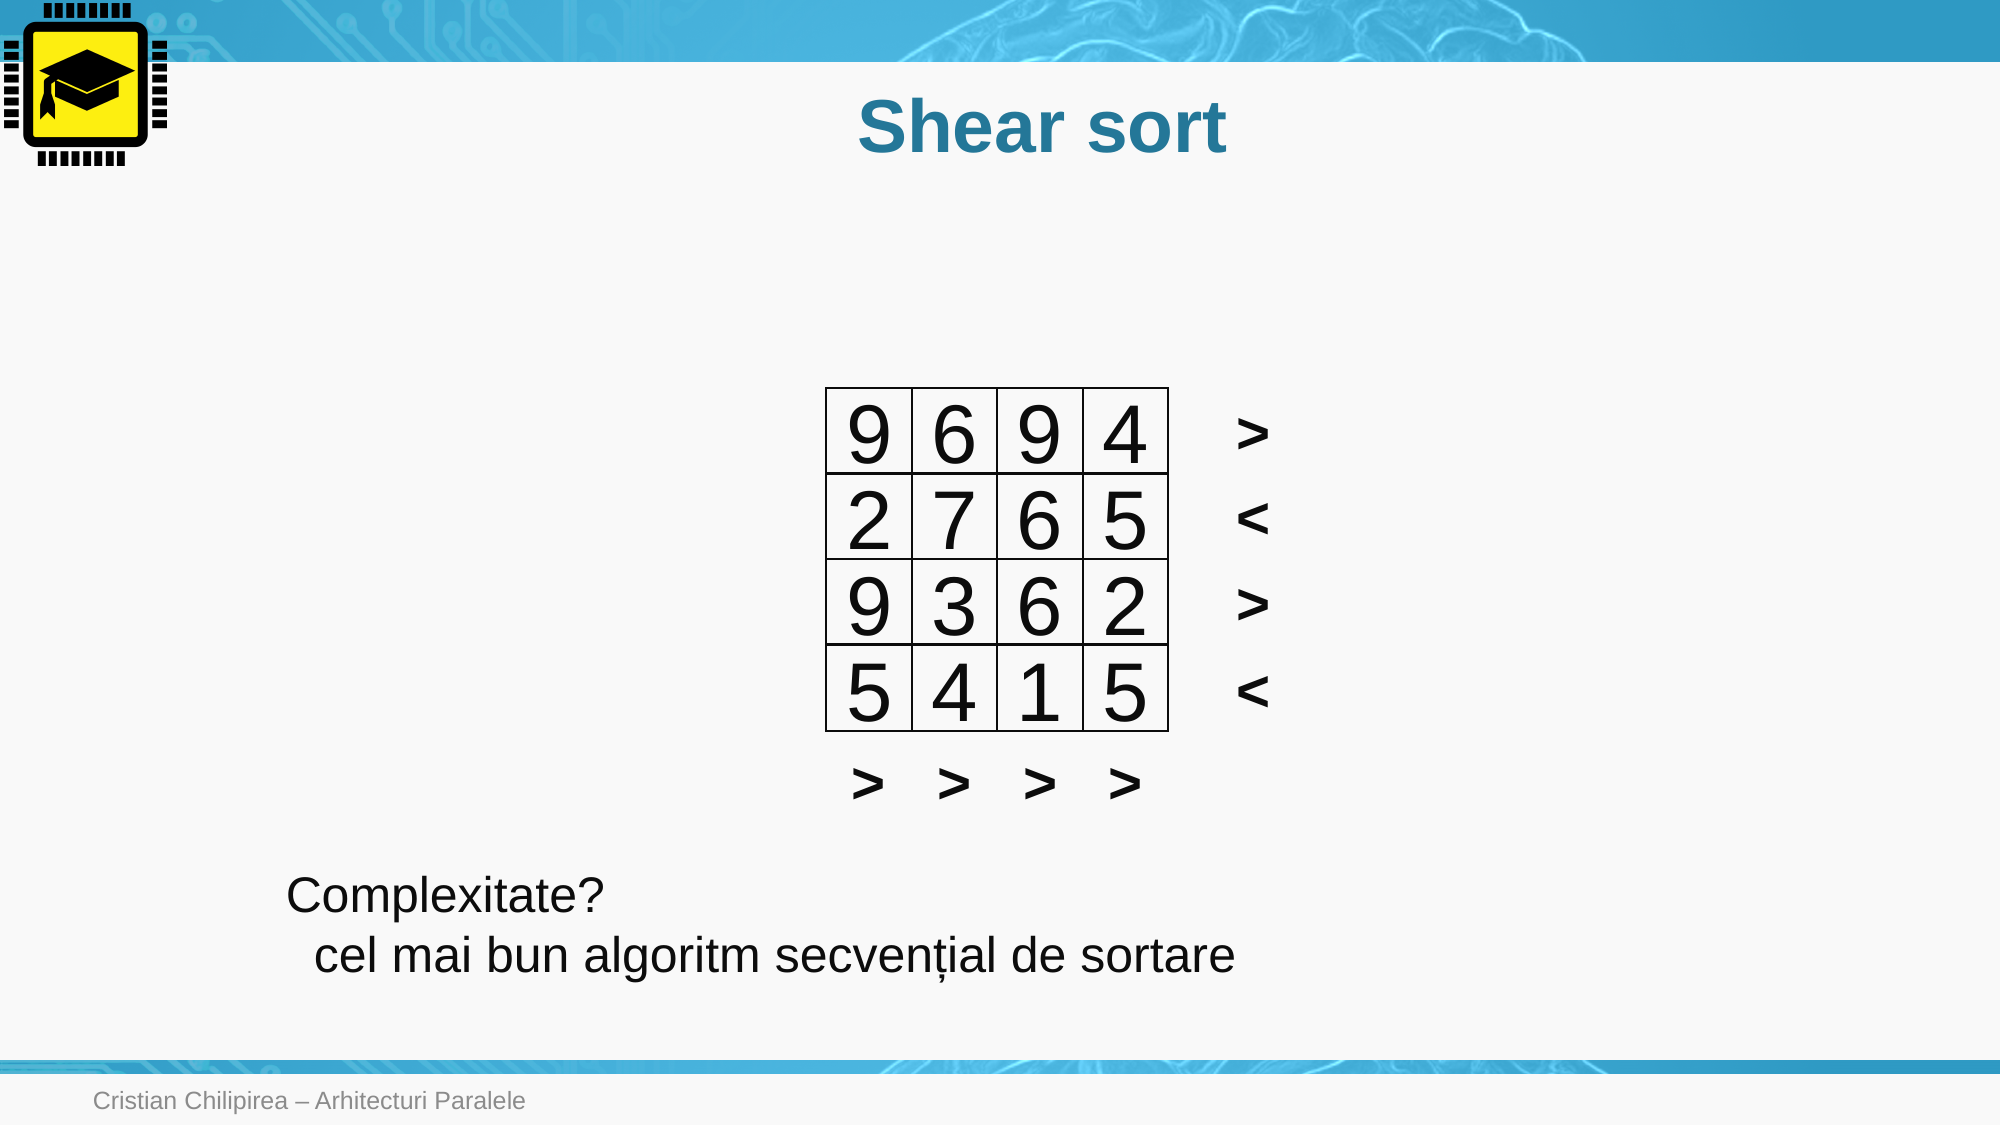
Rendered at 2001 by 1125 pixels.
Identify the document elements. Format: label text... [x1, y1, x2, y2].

text_box 6 [996, 473, 1082, 558]
text_box 4 [1082, 387, 1169, 473]
text_box > [922, 738, 987, 823]
text_box > [1093, 738, 1158, 823]
title Shear sort [170, 76, 1915, 180]
picture [0, 0, 2000, 166]
text_box 3 [911, 558, 996, 644]
text_box 2 [825, 473, 911, 558]
text_box 5 [1082, 473, 1169, 558]
text_box 2 [1082, 558, 1169, 644]
text_box 6 [996, 558, 1082, 644]
text_box < [1221, 473, 1286, 558]
text_box < [1221, 645, 1286, 731]
text_box 4 [911, 644, 996, 732]
text_box 5 [1082, 644, 1169, 732]
text_box 9 [825, 558, 911, 644]
text_box 5 [825, 644, 911, 732]
text_box 9 [825, 387, 911, 473]
text_box 6 [911, 387, 996, 473]
picture [0, 1060, 2000, 1074]
text_box 1 [996, 644, 1082, 732]
text_box 7 [911, 473, 996, 558]
text_box > [837, 738, 901, 823]
text_box > [1008, 738, 1073, 823]
footer Cristian Chilipirea – Arhitecturi Paralele [77, 1073, 1338, 1125]
text_box > [1221, 558, 1286, 644]
text_box > [1221, 387, 1286, 473]
text_box 9 [996, 387, 1082, 473]
